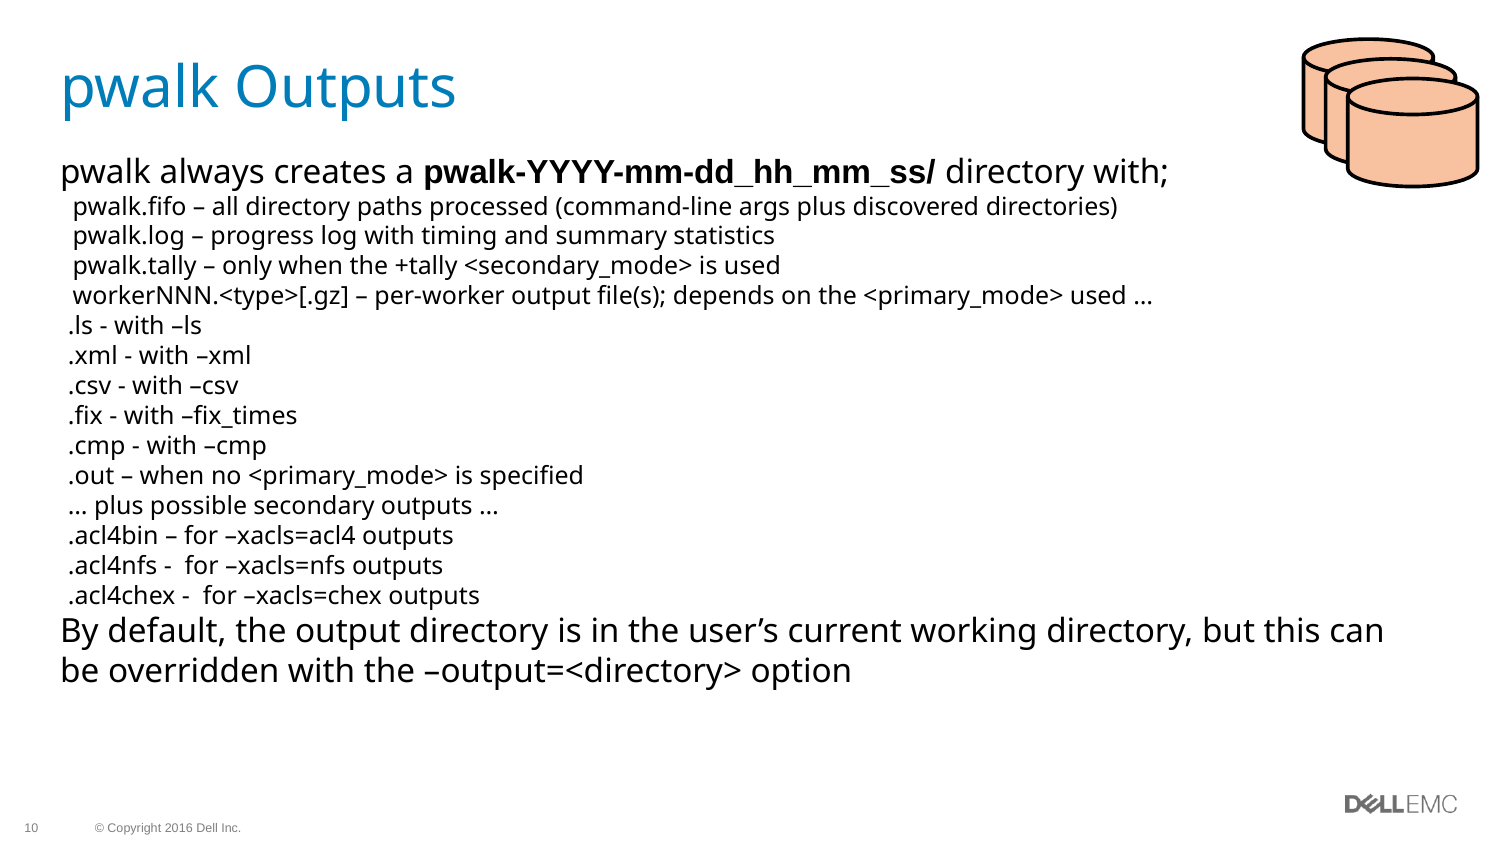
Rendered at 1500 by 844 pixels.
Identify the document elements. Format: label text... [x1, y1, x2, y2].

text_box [1303, 38, 1478, 187]
picture [1345, 793, 1457, 814]
title pwalk Outputs [60, 24, 1440, 139]
list pwalk always creates a pwalk-YYYY-mm-dd_hh_mm_ss/ directory with; pwalk.fifo – all directory paths processed (command-line args plus discovered directories) pwalk.log – progress log with timing and summary statistics pwalk.tally – only when the +tally <secondary_mode> is used workerNNN.<type>[.gz] – per-worker output file(s); depends on the <primary_mode> used … .ls - with –ls .xml - with –xml .csv - with –csv .fix - with –fix_times .cmp - with –cmp .out – when no <primary_mode> is specified … plus possible secondary outputs … .acl4bin – for –xacls=acl4 outputs .acl4nfs - for –xacls=nfs outputs .acl4chex - for –xacls=chex outputs By default, the output directory is in the user’s current working directory, but this can be overridden with the –output=<directory> option [60, 150, 1408, 780]
